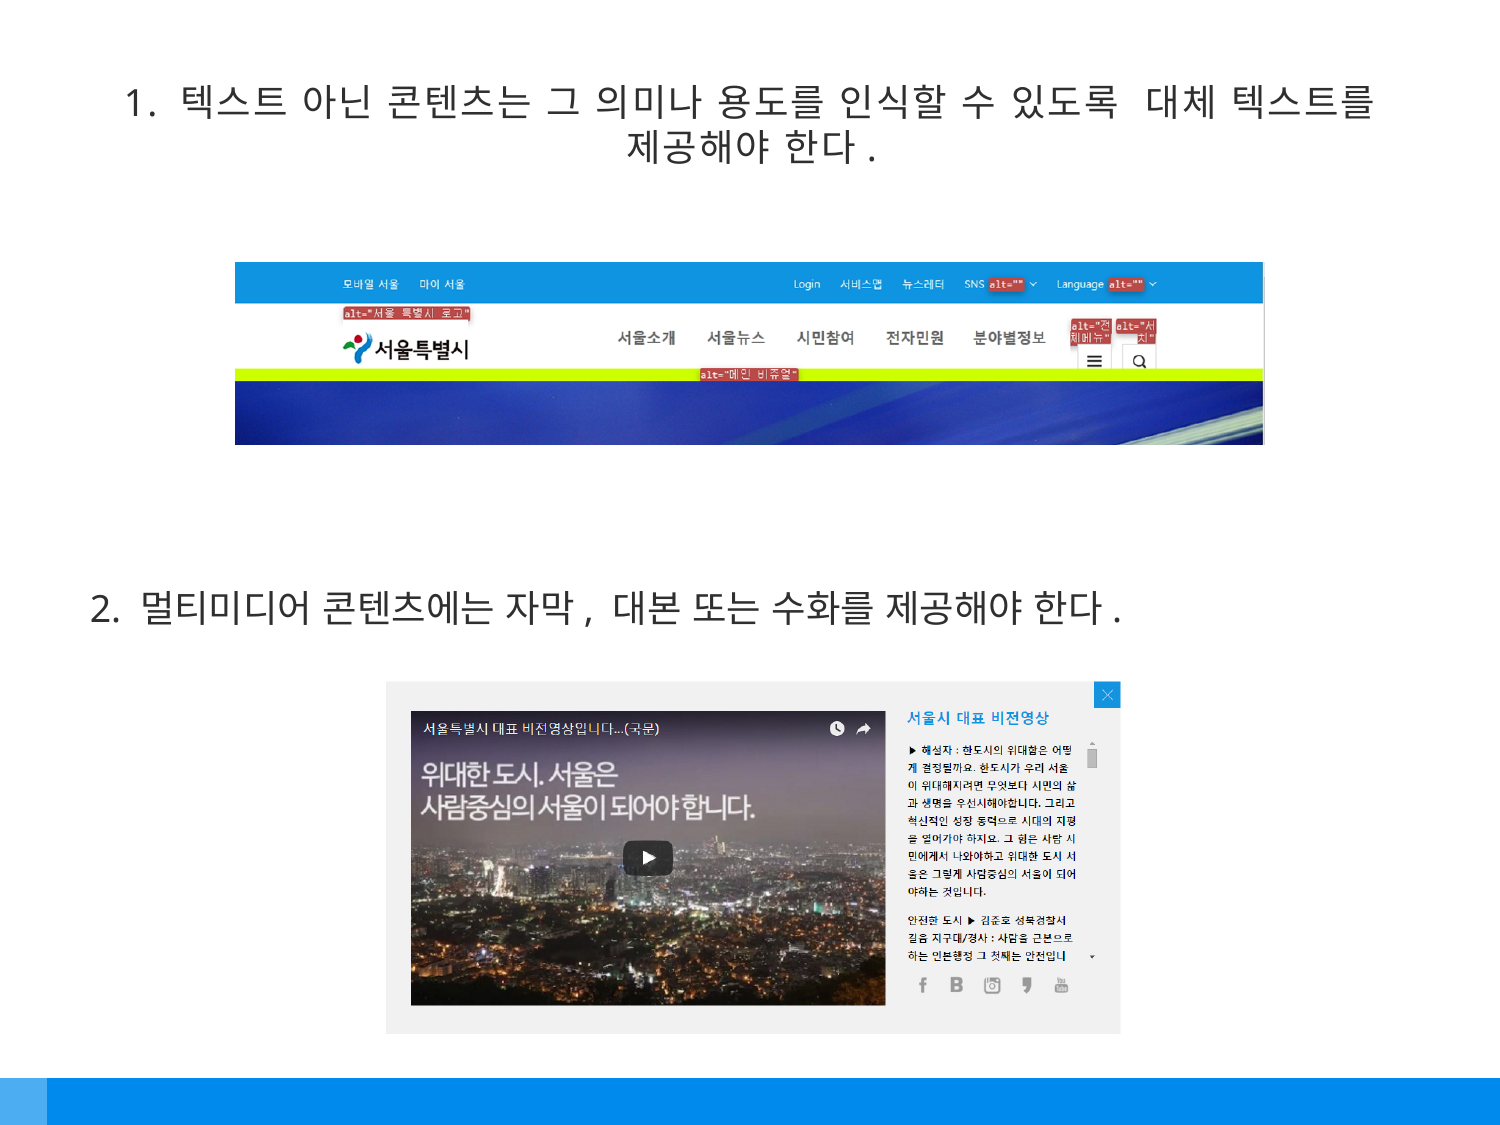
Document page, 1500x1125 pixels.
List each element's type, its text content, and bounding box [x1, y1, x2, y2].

title 1. 텍스트 아닌 콘텐츠는 그 의미나 용도를 인식할 수 있도록 대체 텍스트를 제공해야 한다. [49, 46, 1454, 202]
text_box 2. 멀티미디어 콘텐츠에는 자막, 대본 또는 수화를 제공해야 한다. [75, 531, 1196, 684]
picture [360, 667, 1140, 1048]
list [235, 262, 1265, 445]
